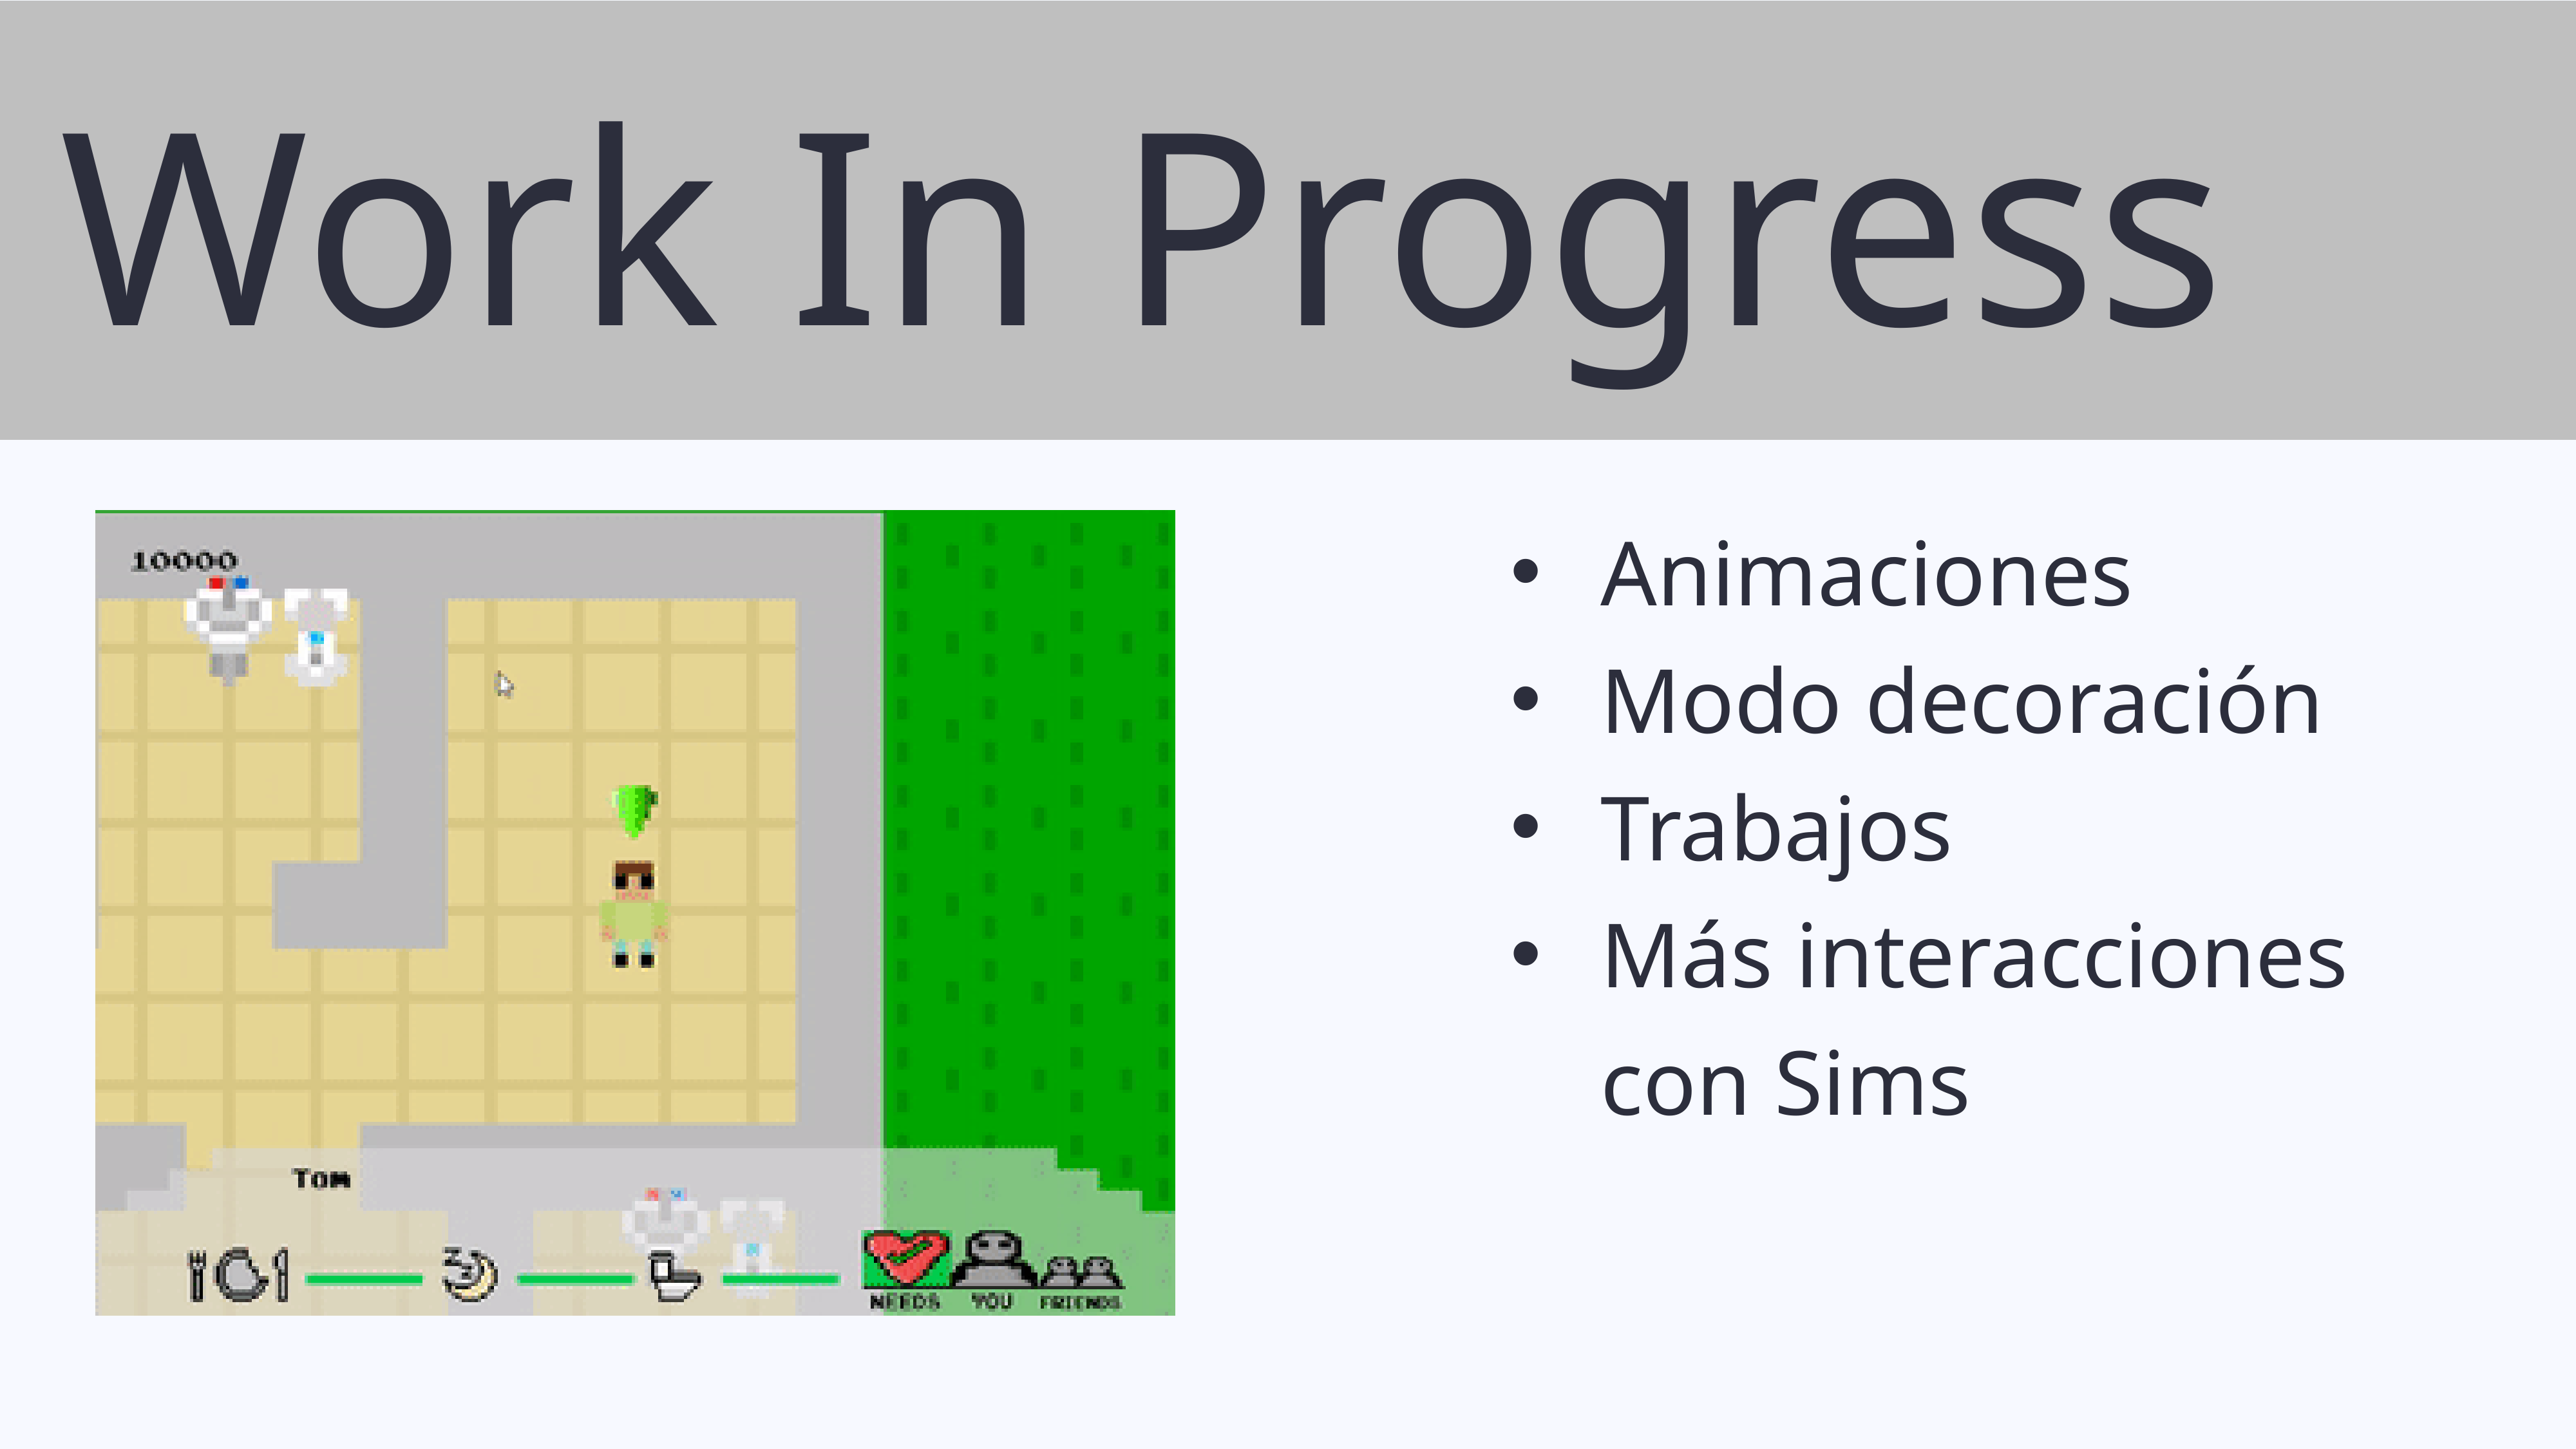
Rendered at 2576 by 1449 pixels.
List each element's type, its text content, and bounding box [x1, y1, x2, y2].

text_box Animaciones Modo decoración Trabajos Más interacciones con Sims [1510, 495, 2411, 1261]
text_box [0, 1, 2576, 440]
picture [95, 510, 1176, 1316]
text_box Work In Progress [59, 57, 2226, 380]
